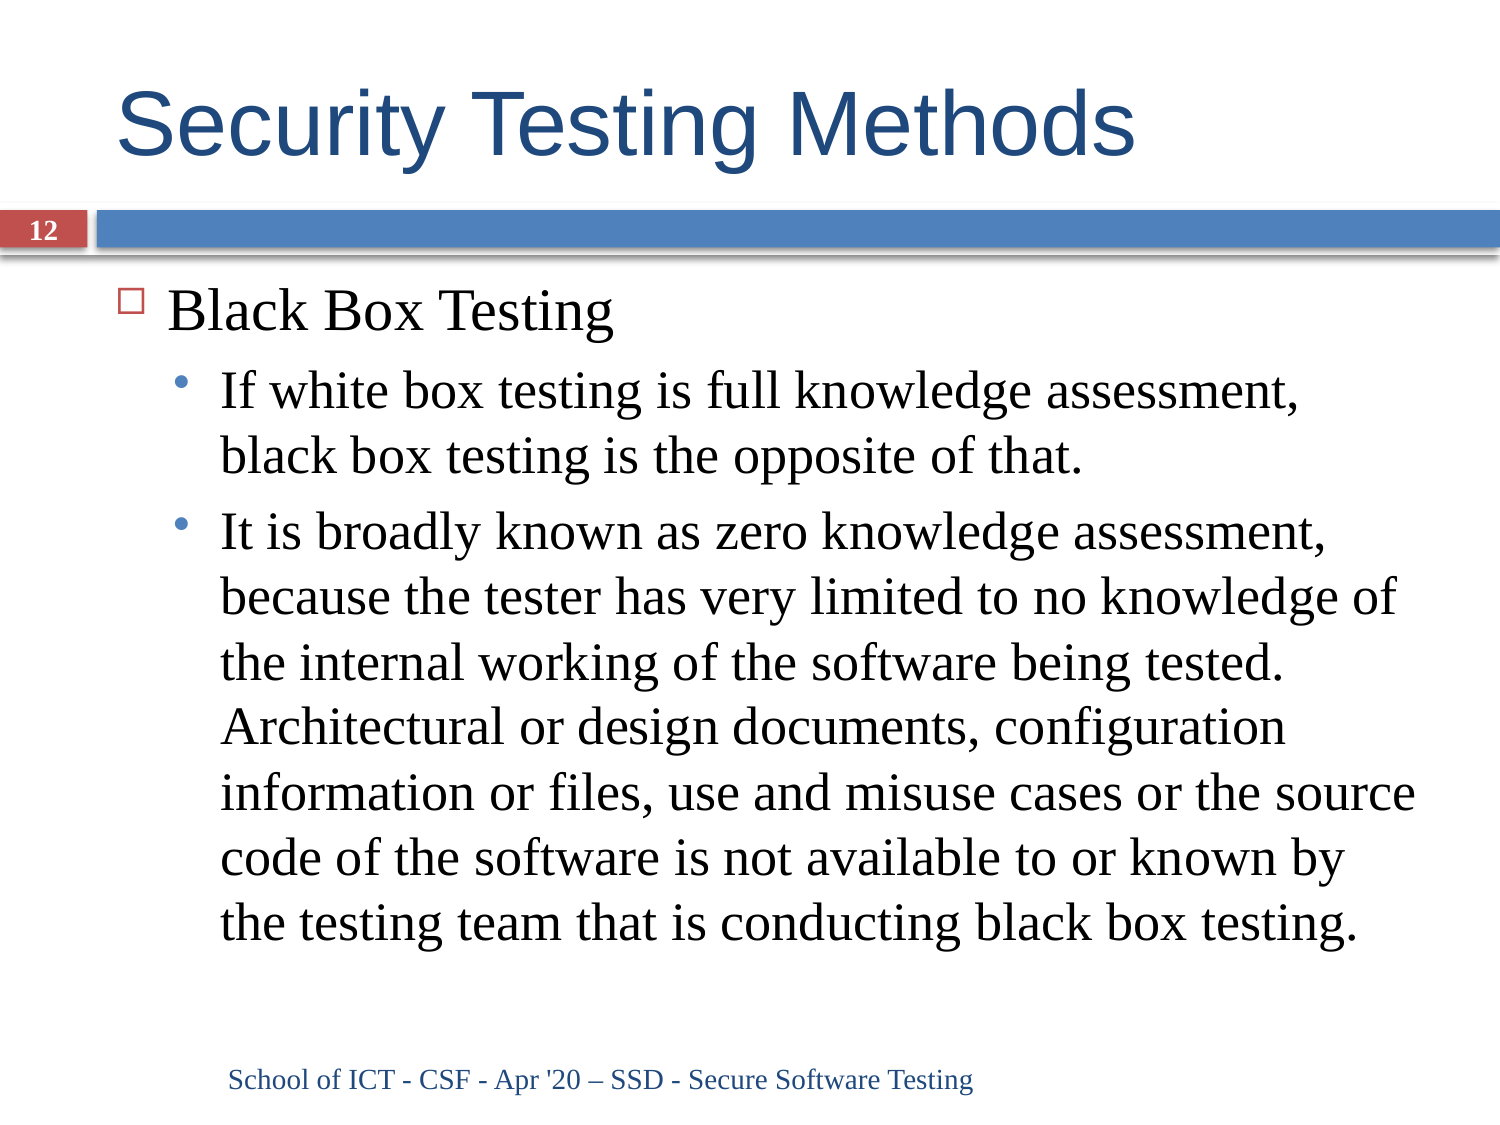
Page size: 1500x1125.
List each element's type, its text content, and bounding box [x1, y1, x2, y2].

slide_number 12 [0, 208, 88, 249]
list Black Box Testing If white box testing is full knowledge assessment, black box testing is the opposite of that. It is broadly known as zero knowledge assessment, because the tester has very limited to no knowledge of the internal working of the software being tested. Architectural or design documents, configuration information or files, use and misuse cases or the source code of the software is not available to or known by the testing team that is conducting black box testing. [100, 262, 1438, 1000]
footer School of ICT - CSF - Apr '20 – SSD - Secure Software Testing [99, 1048, 990, 1108]
title Security Testing Methods [100, 37, 1438, 200]
